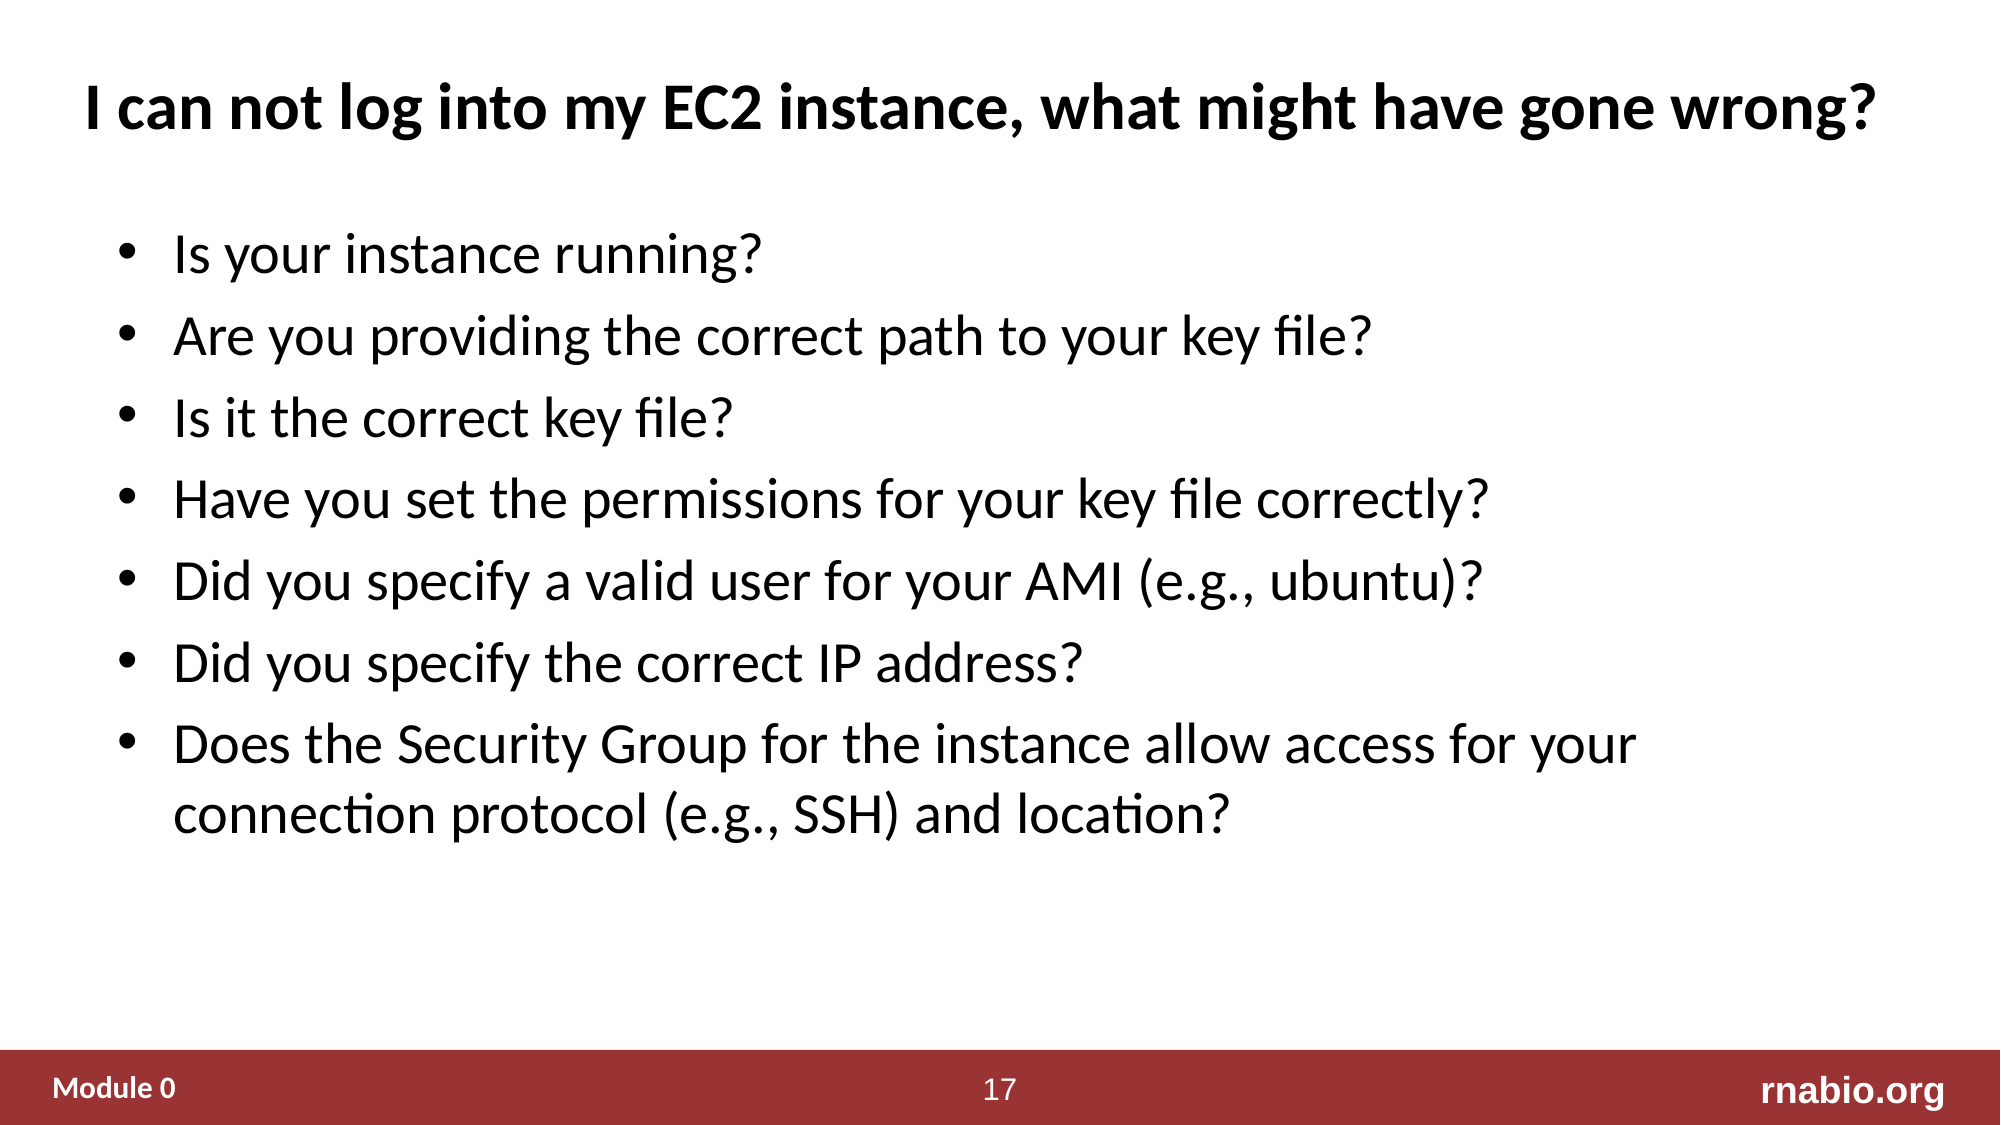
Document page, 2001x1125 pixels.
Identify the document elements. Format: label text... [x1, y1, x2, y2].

list Is your instance running? Are you providing the correct path to your key file? Is it the correct key file? Have you set the permissions for your key file correctly? Did you specify a valid user for your AMI (e.g., ubuntu)? Did you specify the correct IP address? Does the Security Group for the instance allow access for your connection protocol (e.g., SSH) and location? [102, 208, 1886, 1038]
title I can not log into my EC2 instance, what might have gone wrong? [43, 8, 1922, 197]
